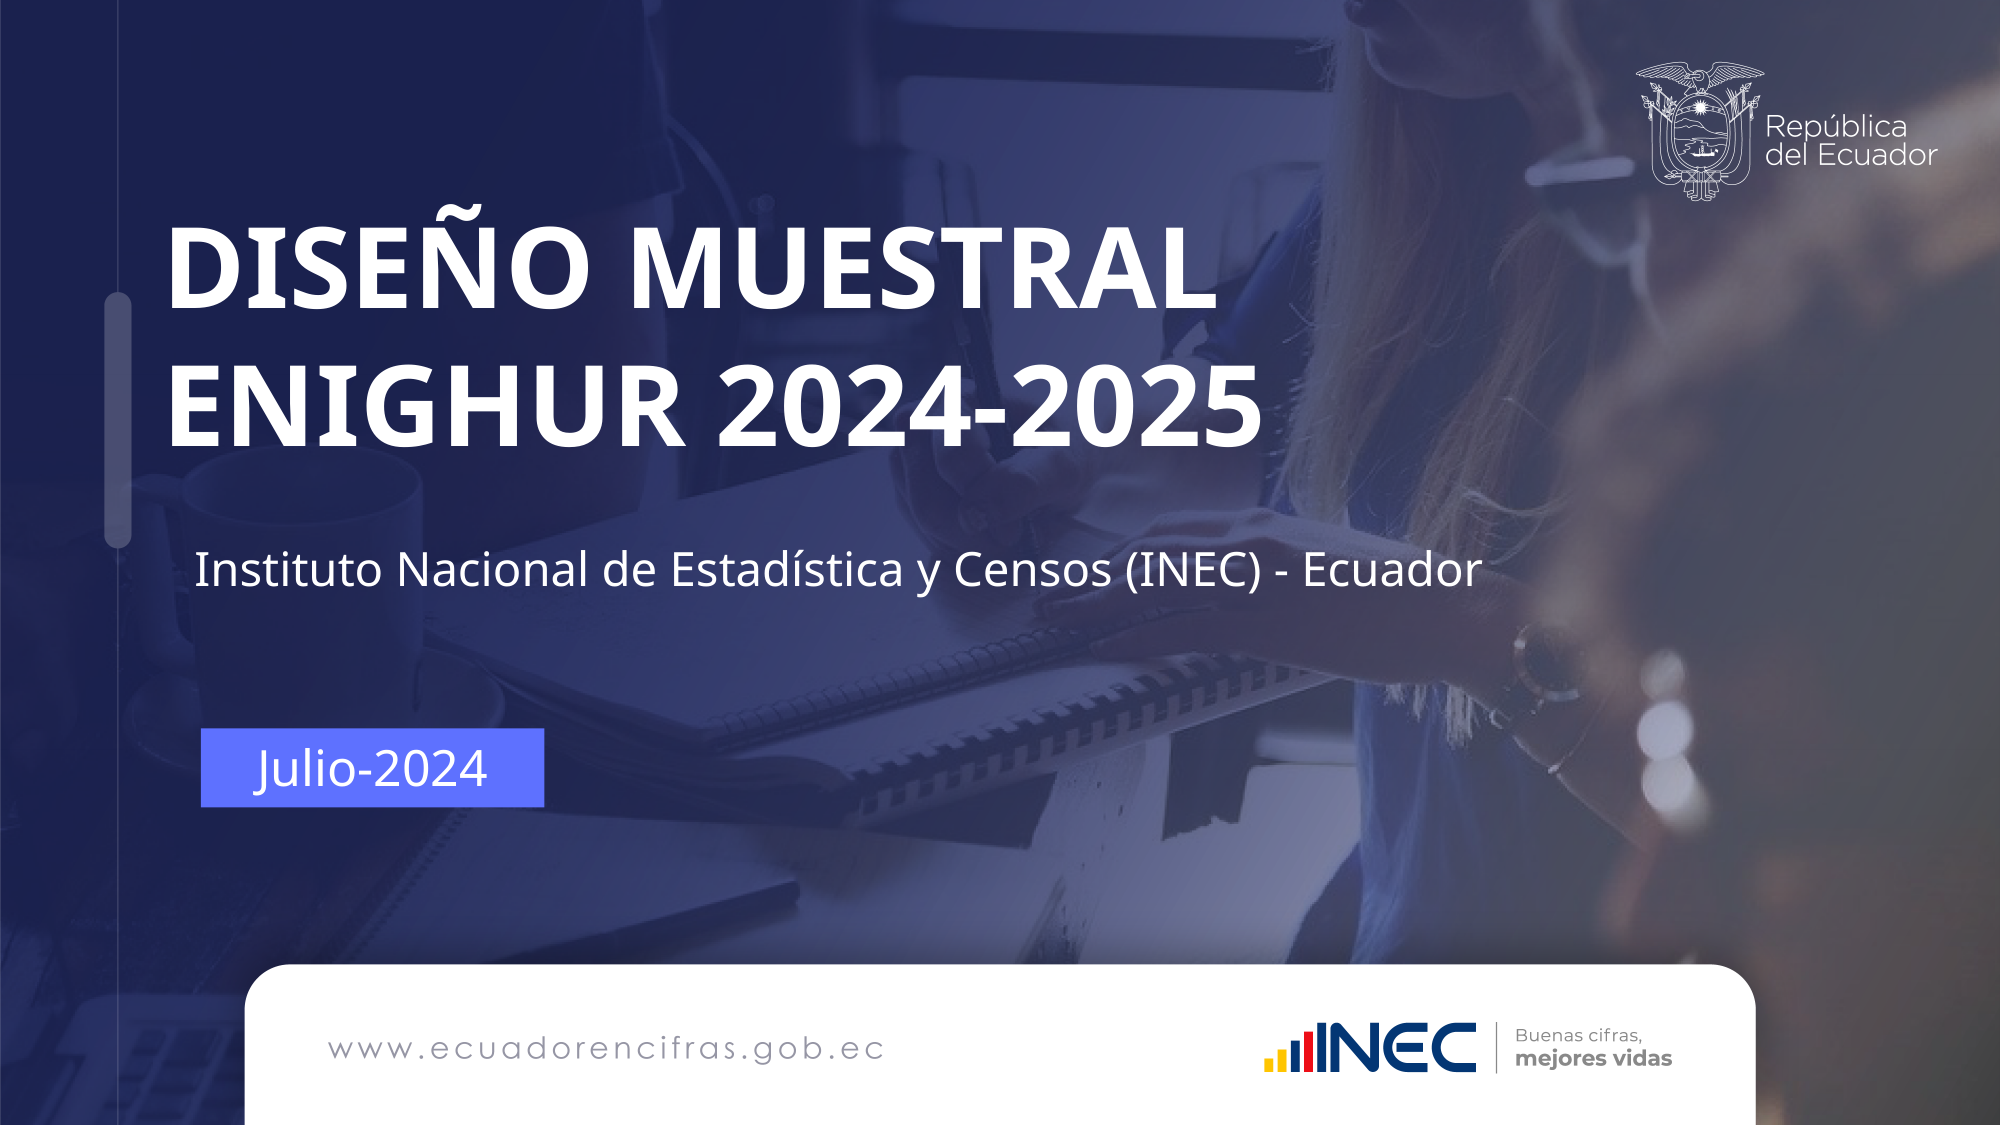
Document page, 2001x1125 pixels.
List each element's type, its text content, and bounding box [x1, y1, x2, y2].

subtitle Instituto Nacional de Estadística y Censos (INEC) - Ecuador [179, 532, 1525, 648]
text_box DISEÑO MUESTRAL ENIGHUR 2024-2025 [147, 183, 1664, 488]
picture [0, 0, 2000, 1125]
list Julio-2024 [200, 728, 545, 808]
